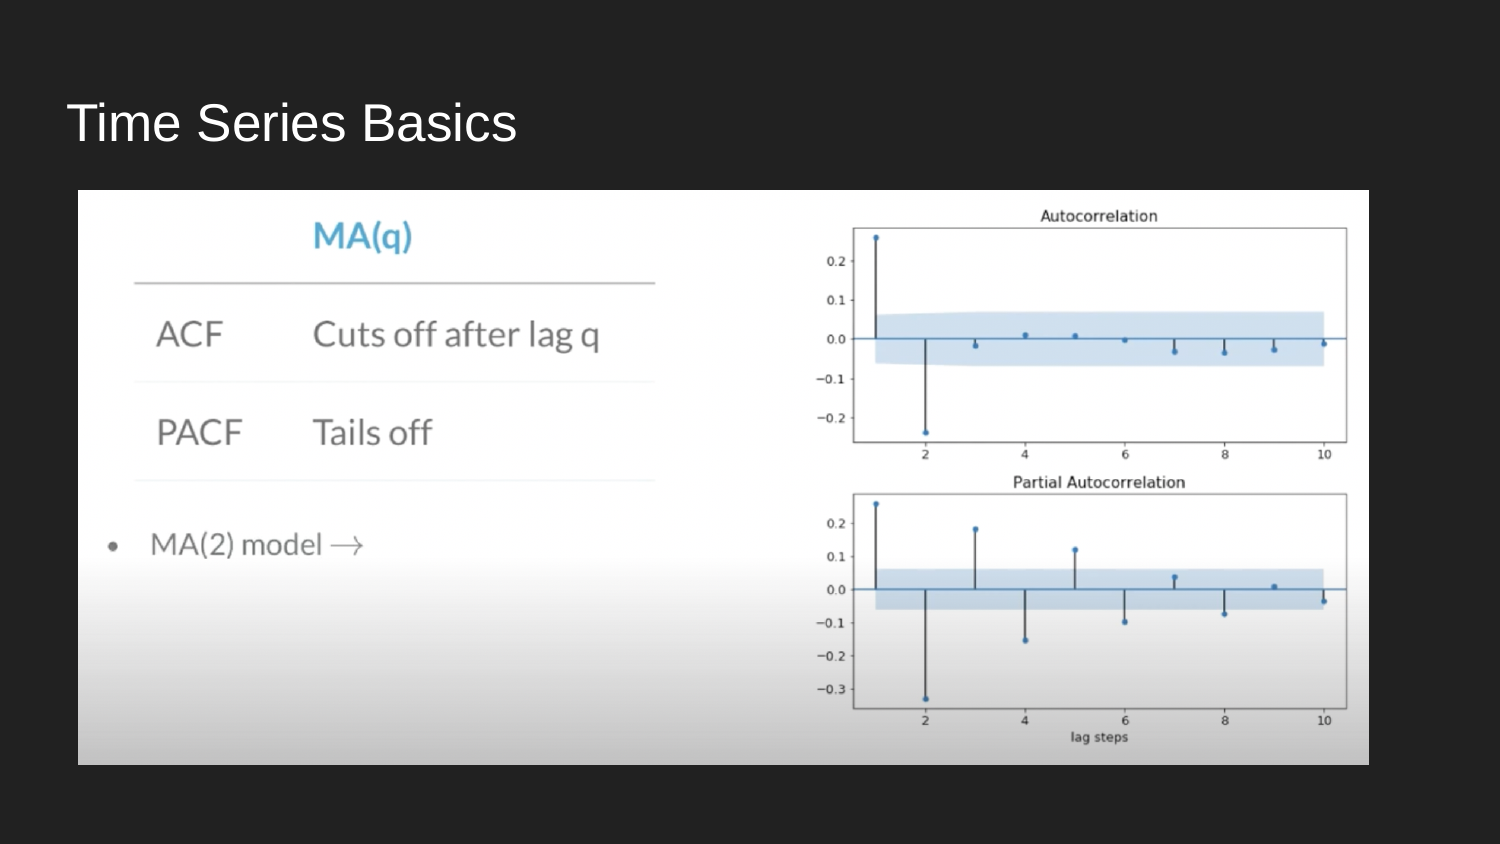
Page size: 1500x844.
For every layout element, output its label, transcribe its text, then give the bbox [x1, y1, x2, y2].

picture [78, 190, 1369, 766]
title Time Series Basics [51, 72, 1449, 167]
